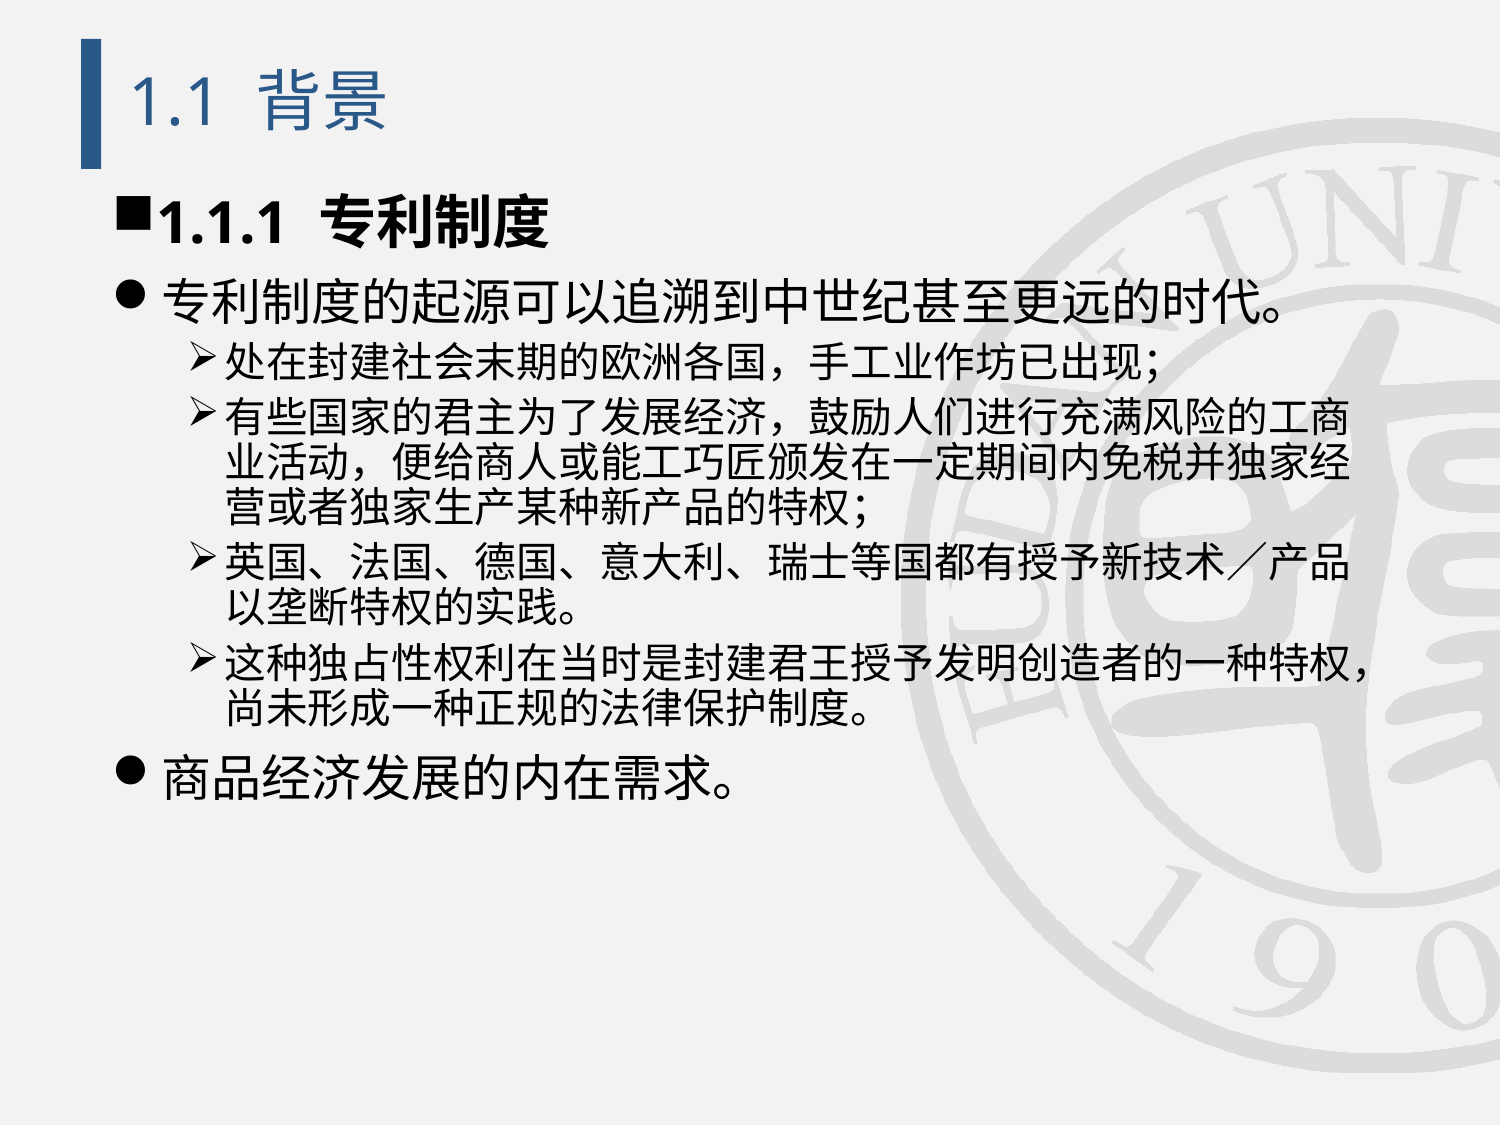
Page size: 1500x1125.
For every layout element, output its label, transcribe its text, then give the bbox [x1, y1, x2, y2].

list 1.1.1 专利制度 专利制度的起源可以追溯到中世纪甚至更远的时代。 处在封建社会末期的欧洲各国，手工业作坊已出现； 有些国家的君主为了发展经济，鼓励人们进行充满风险的工商业活动，便给商人或能工巧匠颁发在一定期间内免税并独家经营或者独家生产某种新产品的特权； 英国、法国、德国、意大利、瑞士等国都有授予新技术／产品以垄断特权的实践。 这种独占性权利在当时是封建君王授予发明创造者的一种特权，尚未形成一种正规的法律保护制度。 商品经济发展的内在需求。 [96, 185, 1387, 1014]
title 1.1 背景 [113, 49, 1387, 159]
